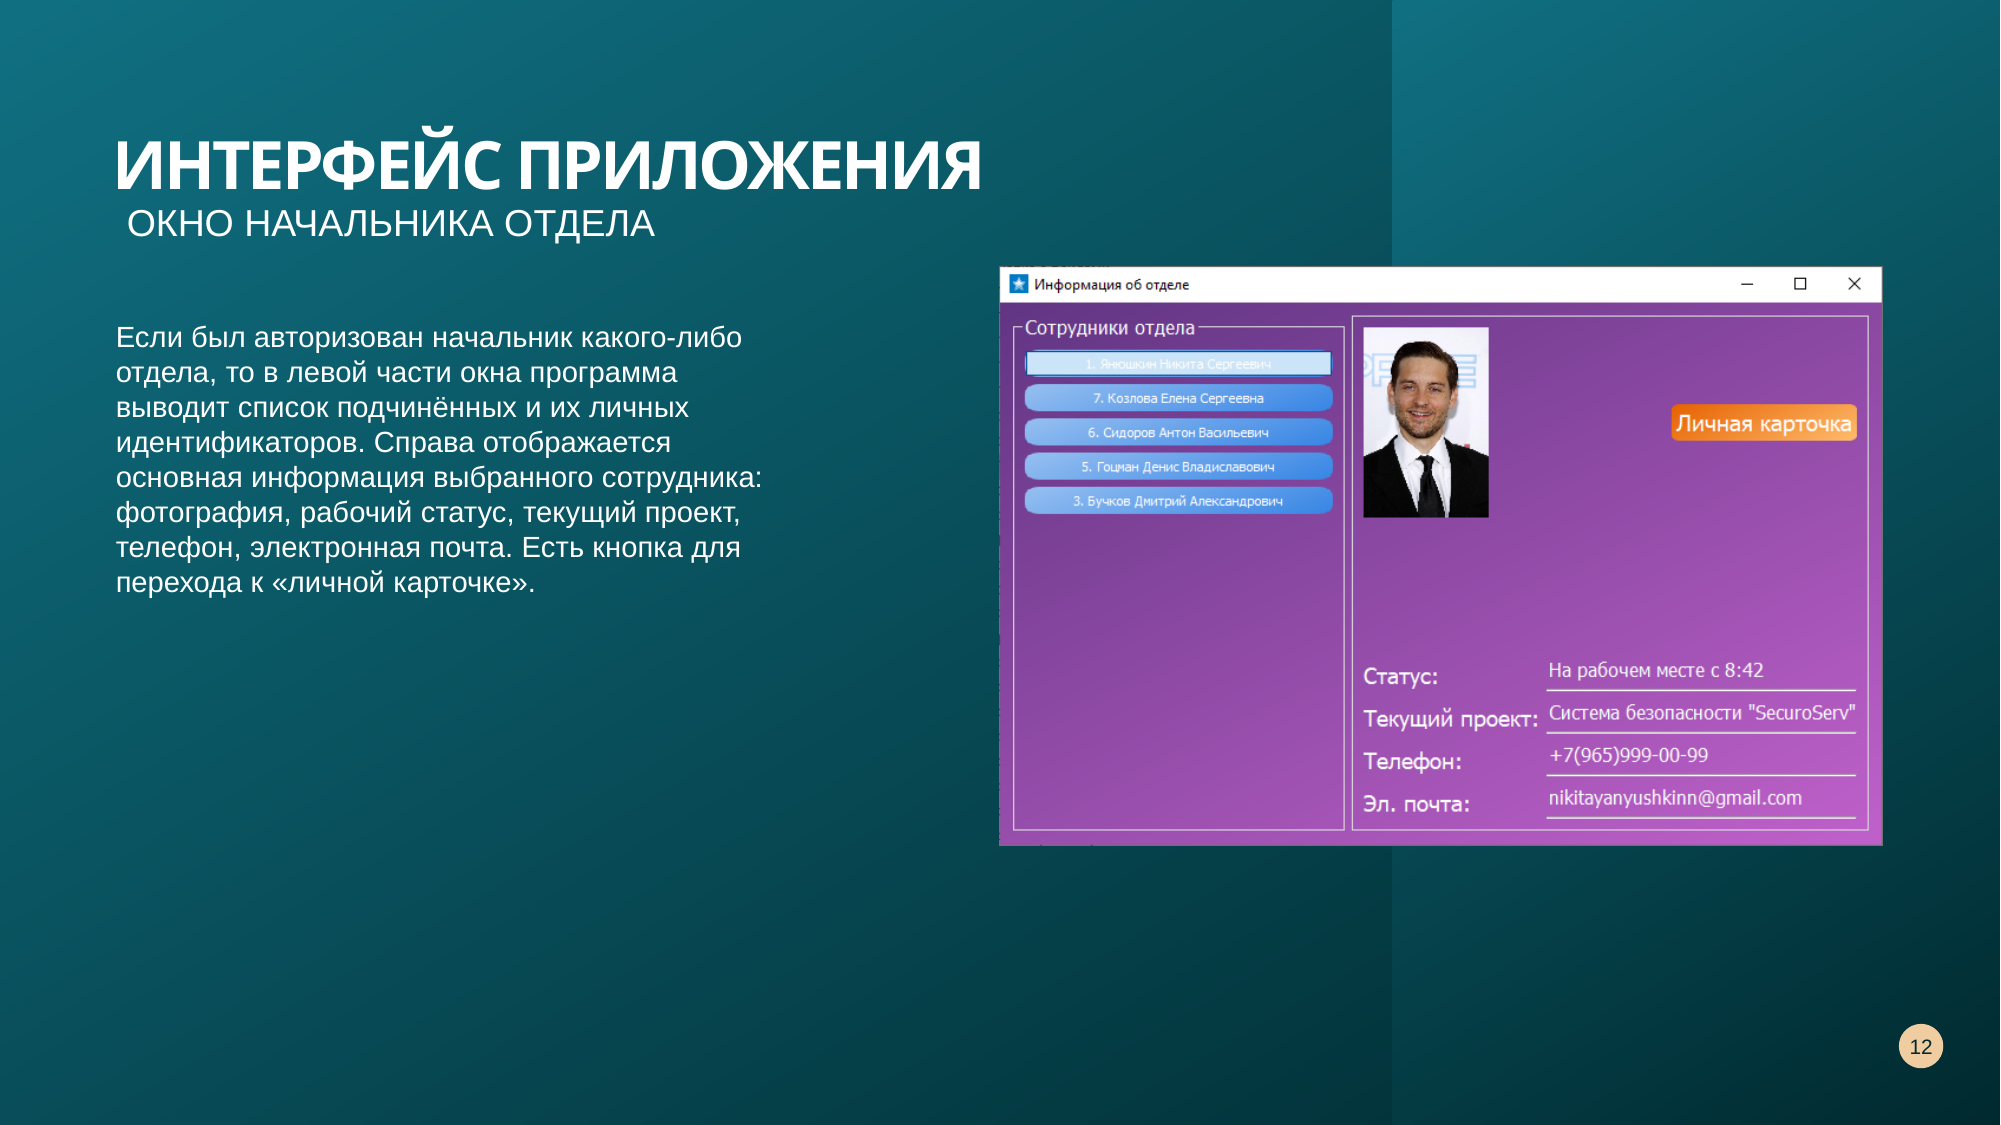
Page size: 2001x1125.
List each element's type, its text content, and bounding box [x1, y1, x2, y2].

picture [999, 266, 1883, 846]
text_box ОКНО НАЧАЛЬНИКА ОТДЕЛА [112, 191, 854, 252]
text_box Если был авторизован начальник какого-либо отдела, то в левой части окна программа выводит список подчинённых и их личных идентификаторов. Справа отображается основная информация выбранного сотрудника: фотография, рабочий статус, текущий проект, телефон, электронная почта. Есть кнопка для перехода к «личной карточке». [101, 311, 794, 606]
text_box [1392, 0, 2000, 1125]
slide_number 12 [1898, 1023, 1944, 1069]
title Интерфейс приложения [112, 132, 1353, 194]
